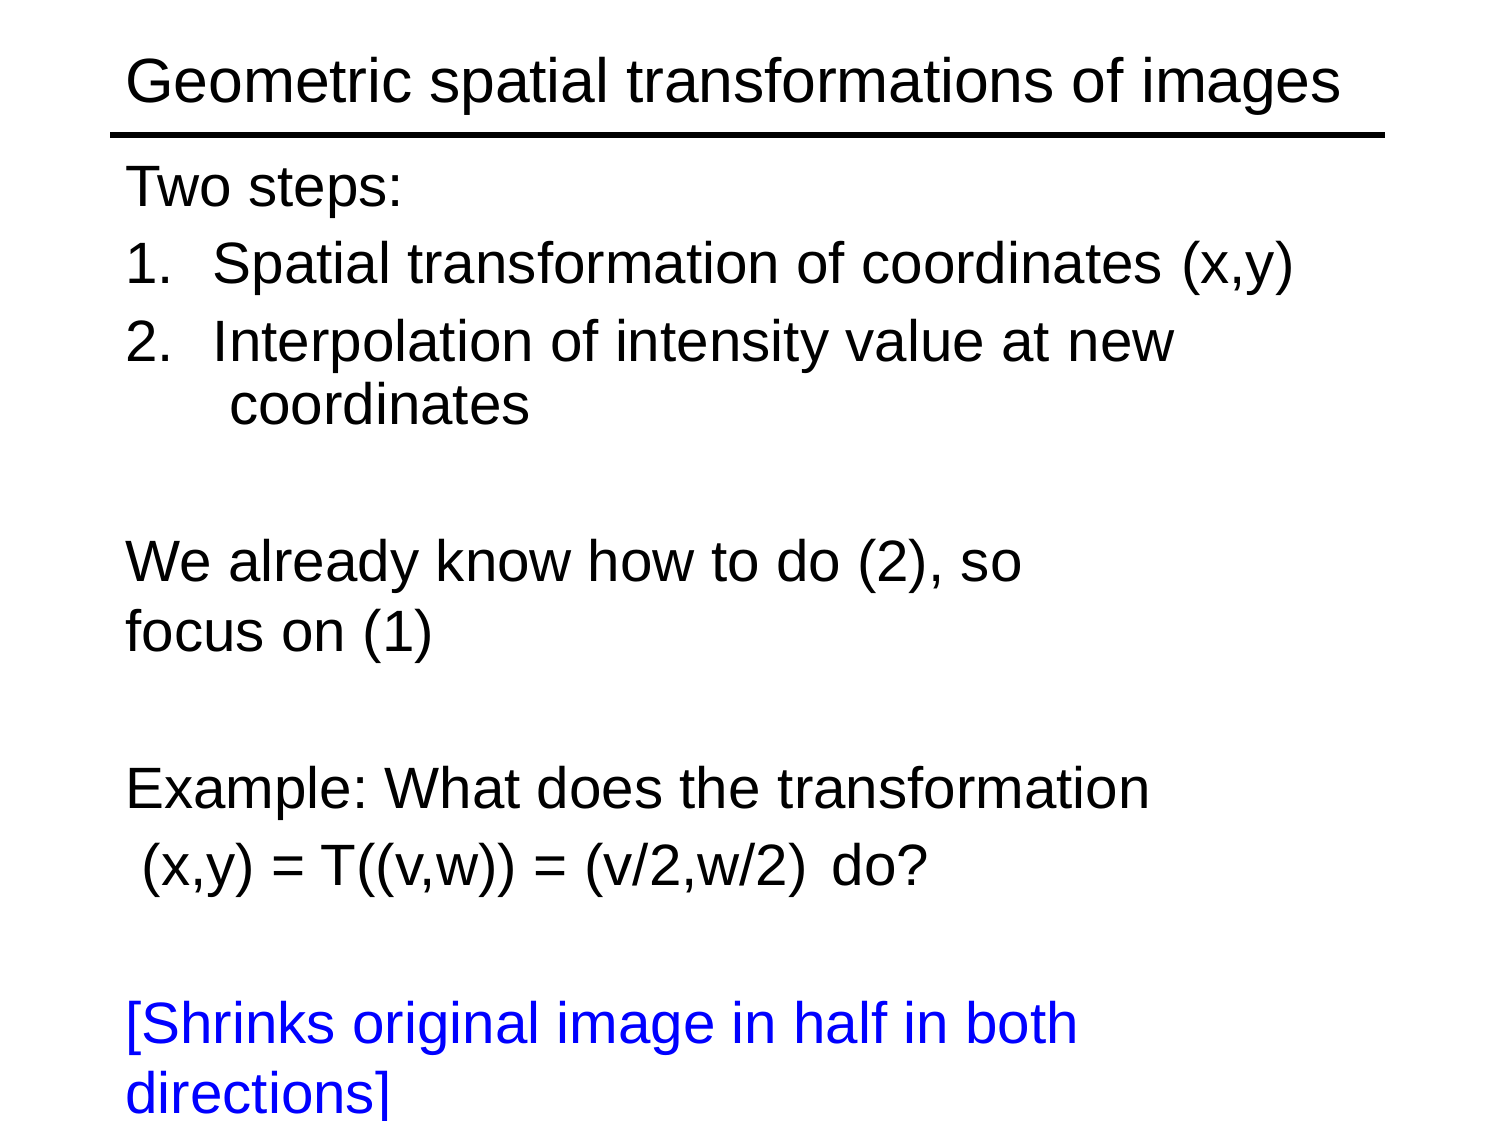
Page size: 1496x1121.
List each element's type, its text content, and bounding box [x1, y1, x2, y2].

text_box Two steps: Spatial transformation of coordinates (x,y) Interpolation of intensity value at new coordinates We already know how to do (2), so focus on (1) Example: What does the transformation (x,y) = T((v,w)) = (v/2,w/2) do? [Shrinks original image in half in both directions] [123, 139, 1365, 1121]
title Geometric spatial transformations of images [123, 37, 1349, 139]
